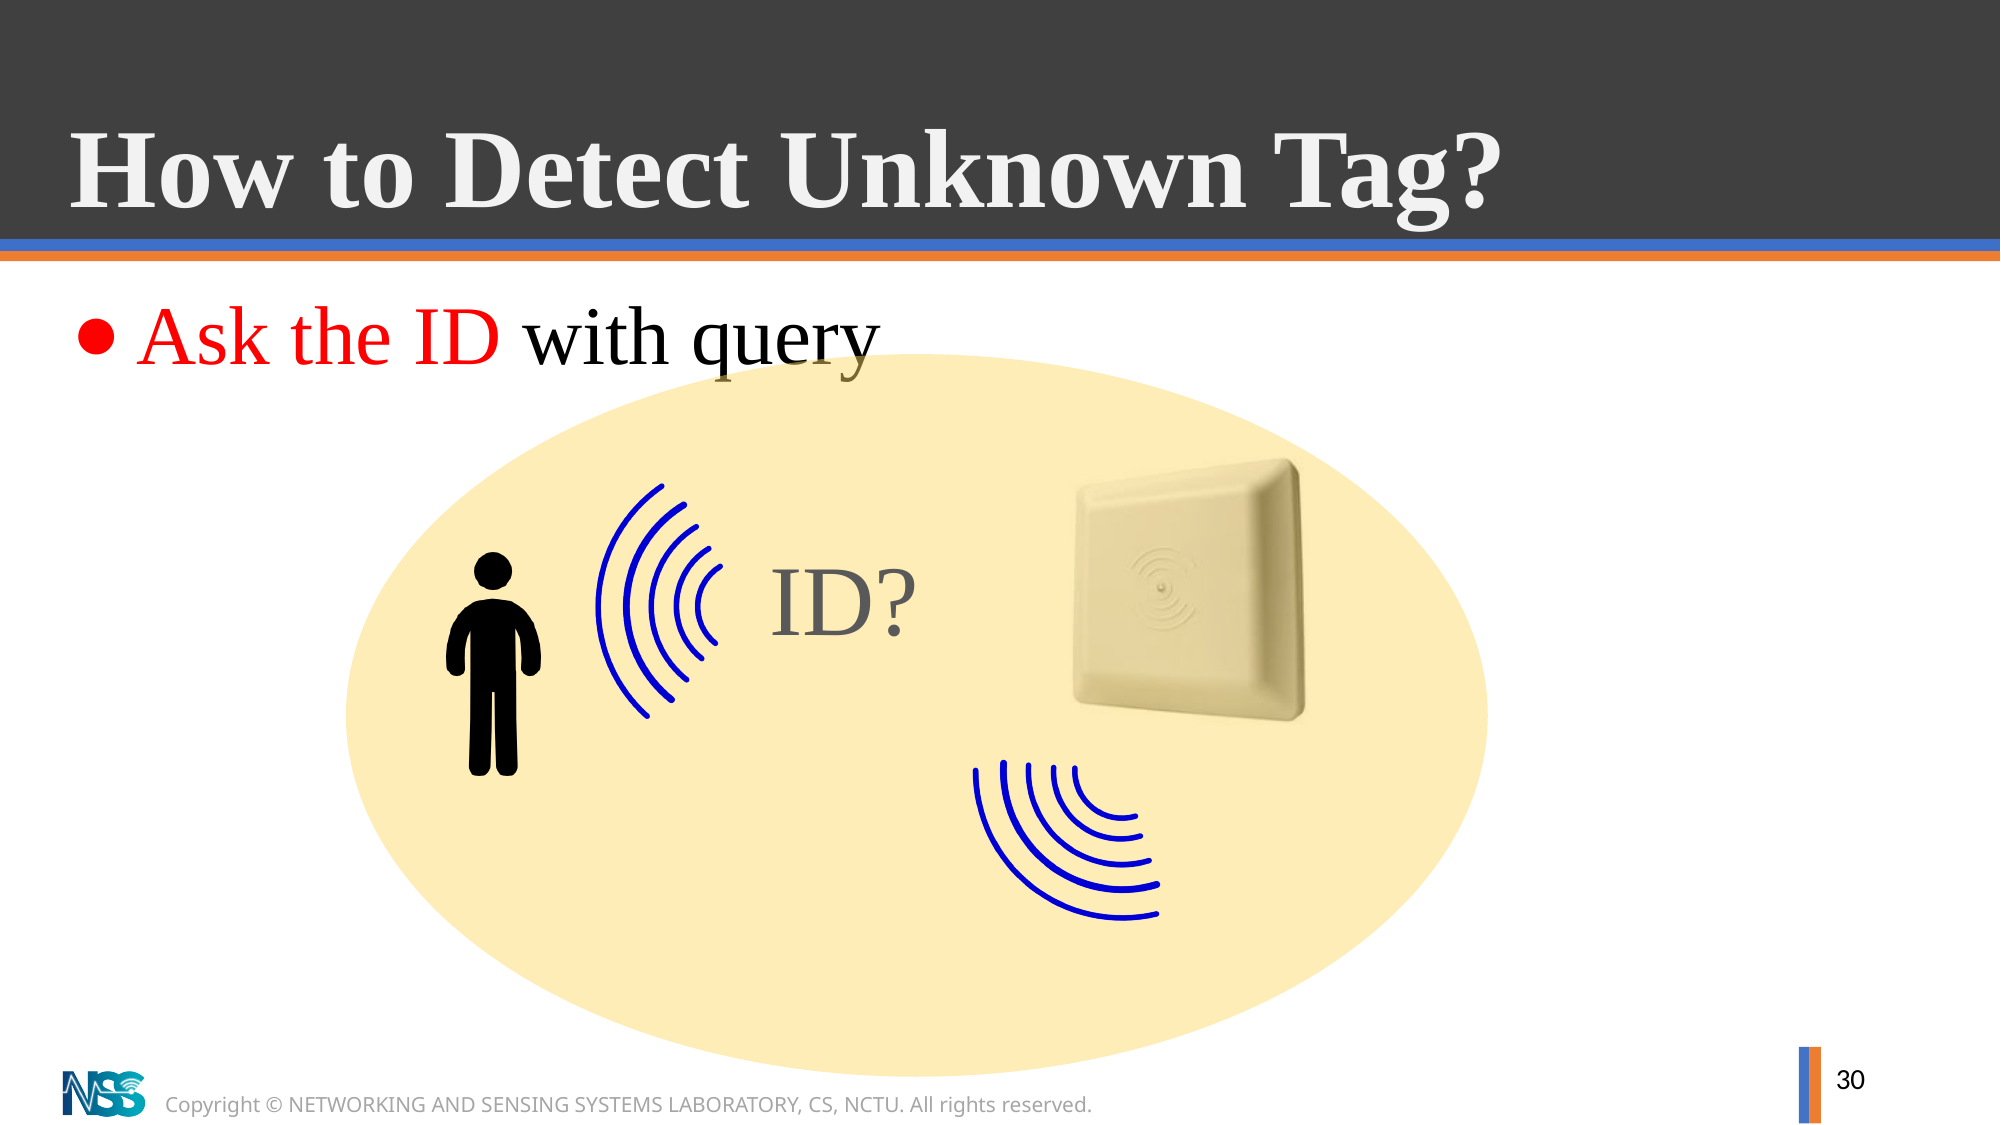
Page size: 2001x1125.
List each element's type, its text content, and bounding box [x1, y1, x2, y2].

slide_number 30 [1821, 1046, 1945, 1107]
list Ask the ID with query [55, 274, 1945, 398]
picture [55, 1067, 151, 1125]
text_box [344, 353, 1489, 1078]
text_box ID? [754, 528, 962, 664]
title How to Detect Unknown Tag? [55, 56, 1945, 240]
picture [381, 483, 723, 776]
picture [936, 455, 1310, 957]
